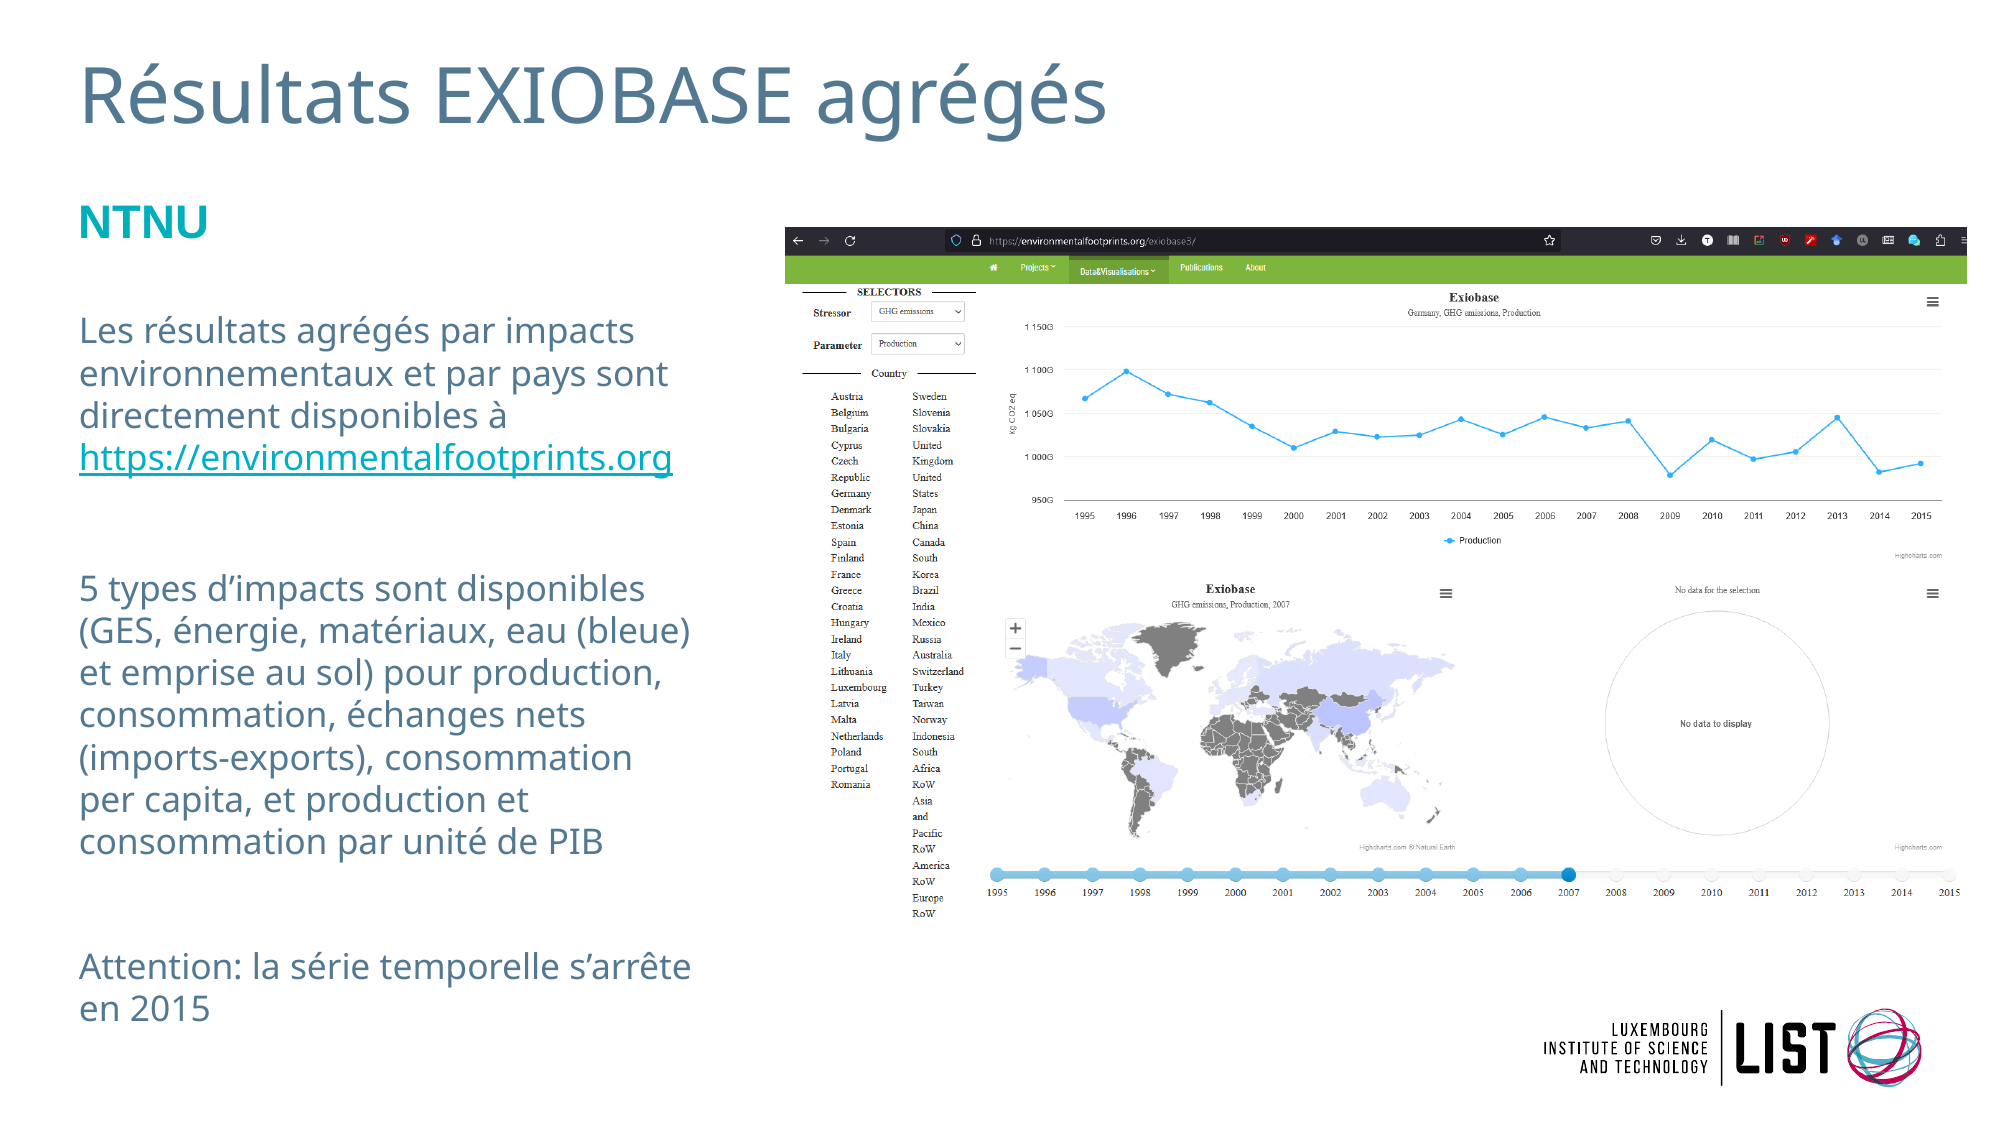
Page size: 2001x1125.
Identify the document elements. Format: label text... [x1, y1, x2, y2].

picture [784, 227, 1967, 925]
list NTNU [78, 200, 1922, 256]
list Les résultats agrégés par impacts environnementaux et par pays sont directement disponibles à https://environmentalfootprints.org 5 types d’impacts sont disponibles (GES, énergie, matériaux, eau (bleue) et emprise au sol) pour production, consommation, échanges nets (imports-exports), consommation per capita, et production et consommation par unité de PIB Attention: la série temporelle s’arrête en 2015 [78, 308, 697, 1032]
title Résultats EXIOBASE agrégés [78, 60, 1922, 200]
